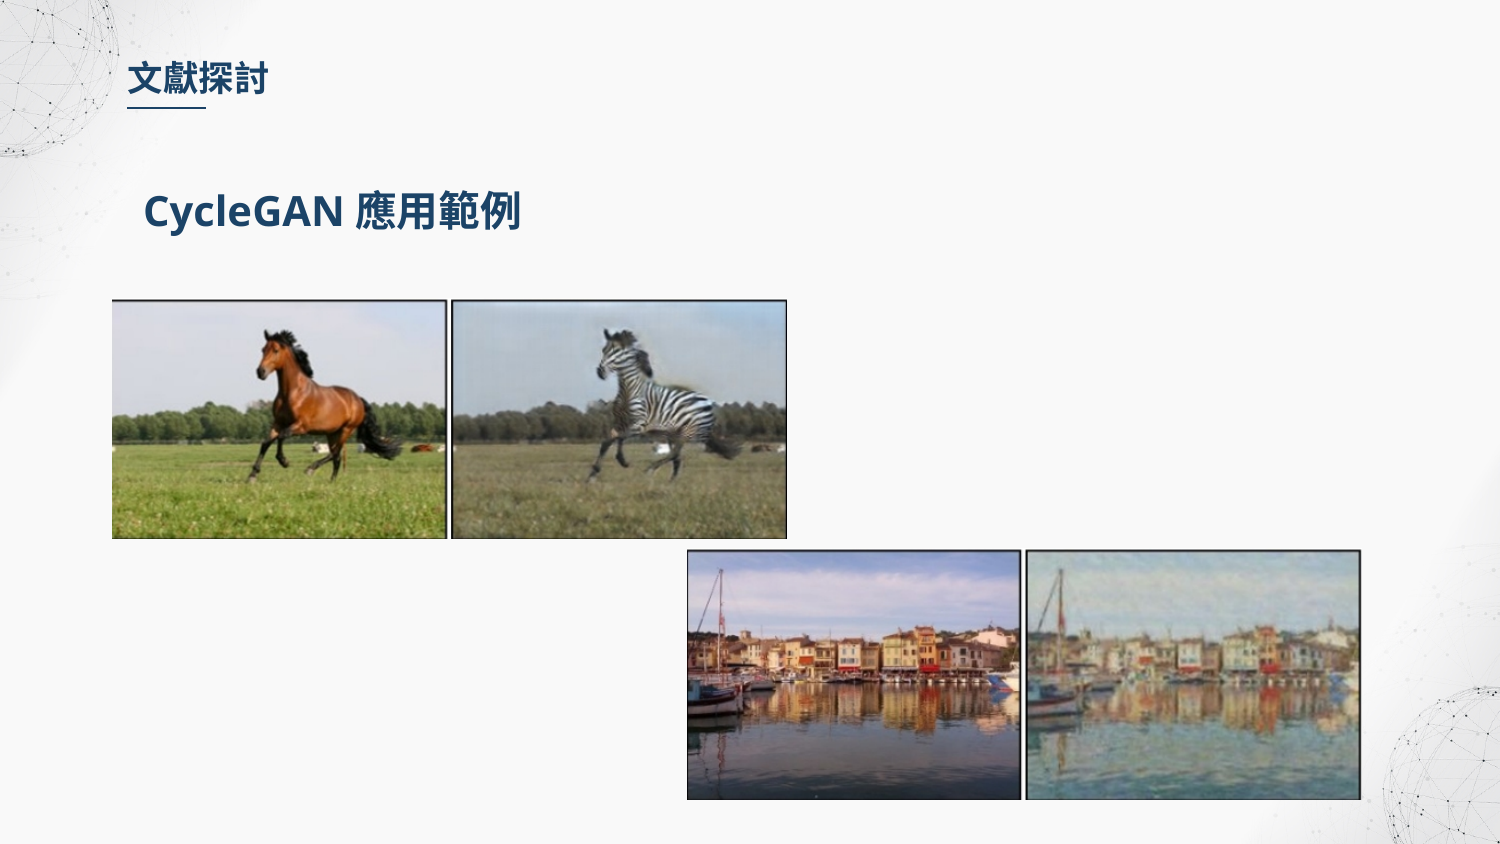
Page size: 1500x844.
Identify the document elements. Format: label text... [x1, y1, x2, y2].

text_box CycleGAN應用範例 [143, 184, 1456, 235]
picture [0, 0, 1500, 844]
text_box 文獻探討 [116, 50, 1378, 105]
